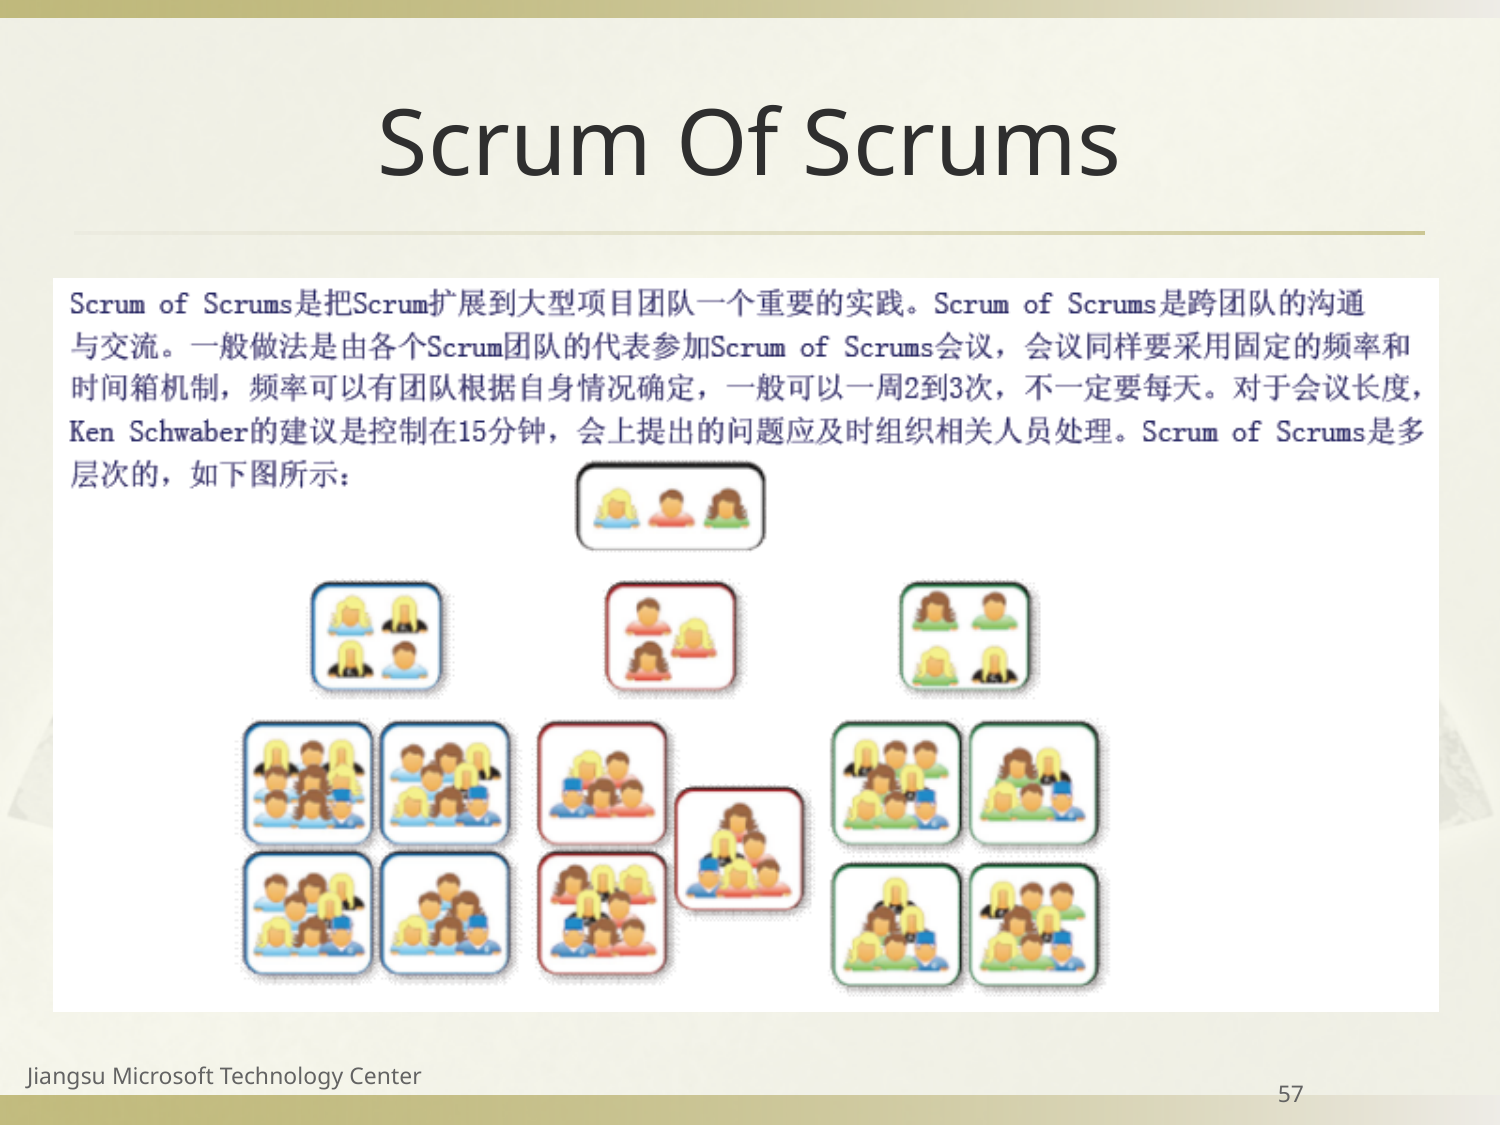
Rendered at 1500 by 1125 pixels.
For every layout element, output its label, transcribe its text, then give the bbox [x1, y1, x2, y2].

picture [52, 278, 1440, 1012]
slide_number 57 [1116, 1065, 1467, 1125]
title Scrum Of Scrums [75, 45, 1425, 233]
footer Jiangsu Microsoft Technology Center [11, 1050, 537, 1097]
